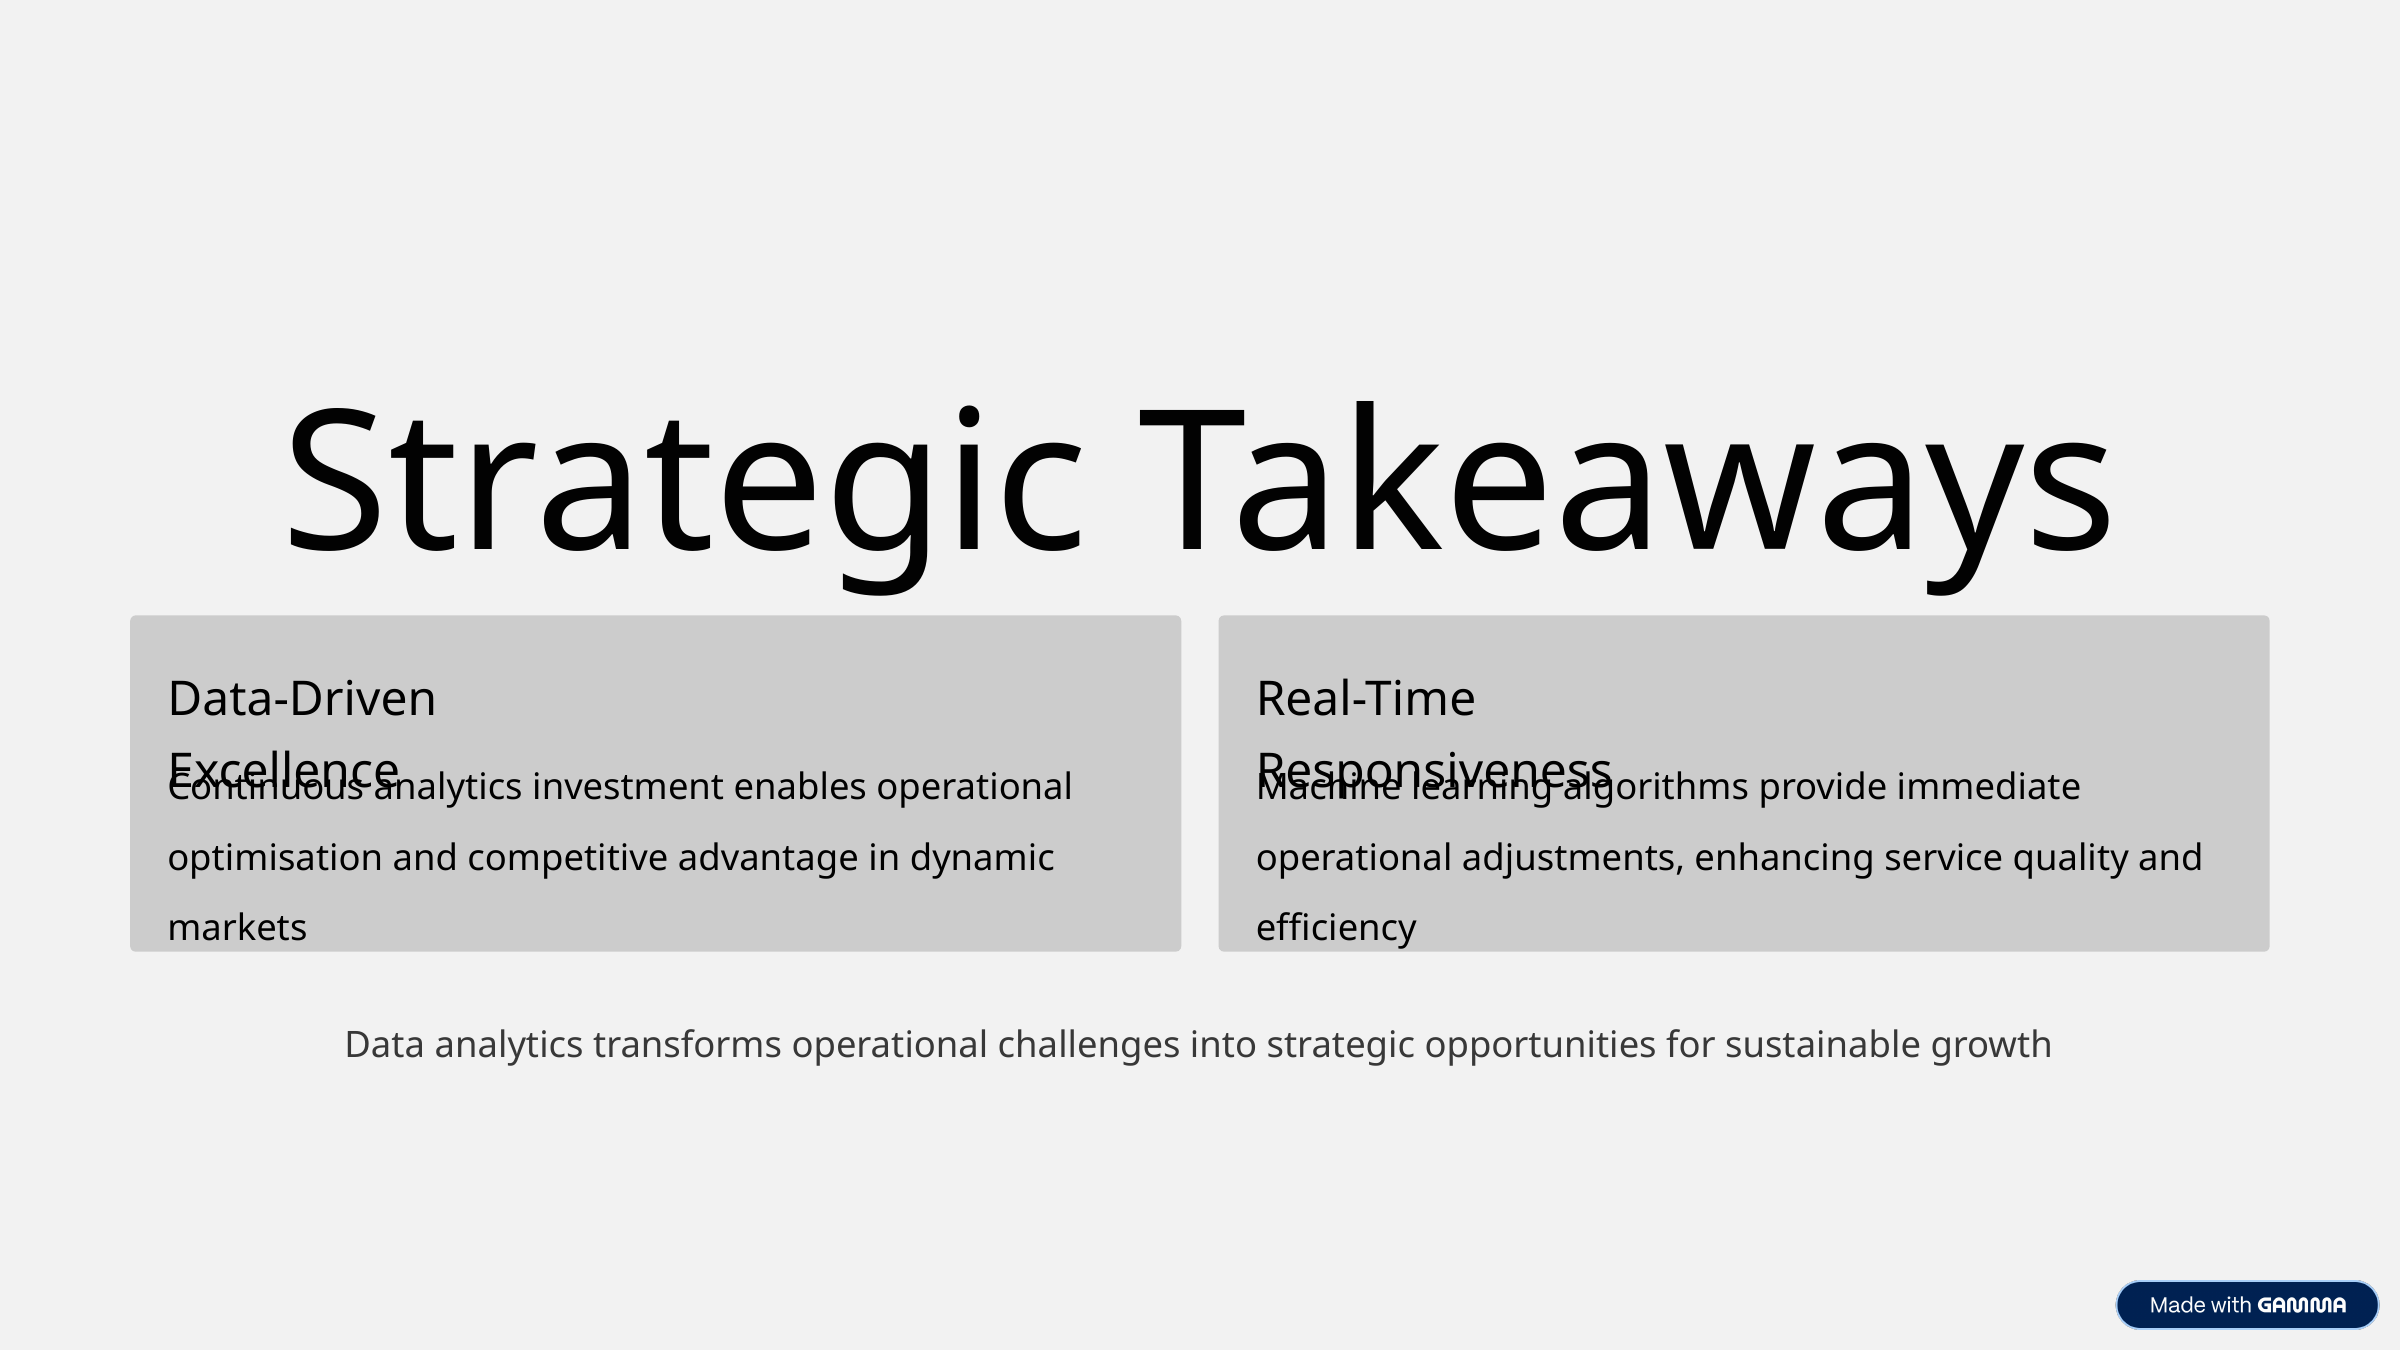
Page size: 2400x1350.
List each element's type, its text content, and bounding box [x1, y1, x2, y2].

text_box Strategic Takeaways [223, 296, 2177, 541]
text_box Real-Time Responsiveness [1255, 652, 1831, 714]
text_box Data-Driven Excellence [167, 652, 677, 714]
text_box [1218, 615, 2270, 952]
text_box Machine learning algorithms provide immediate operational adjustments, enhancing service quality and efficiency [1255, 735, 2233, 915]
text_box Continuous analytics investment enables operational optimisation and competitive advantage in dynamic markets [167, 735, 1145, 915]
text_box Data analytics transforms operational challenges into strategic opportunities for sustainable growth [130, 993, 2270, 1054]
picture [2106, 1271, 2389, 1339]
text_box [130, 615, 1182, 952]
